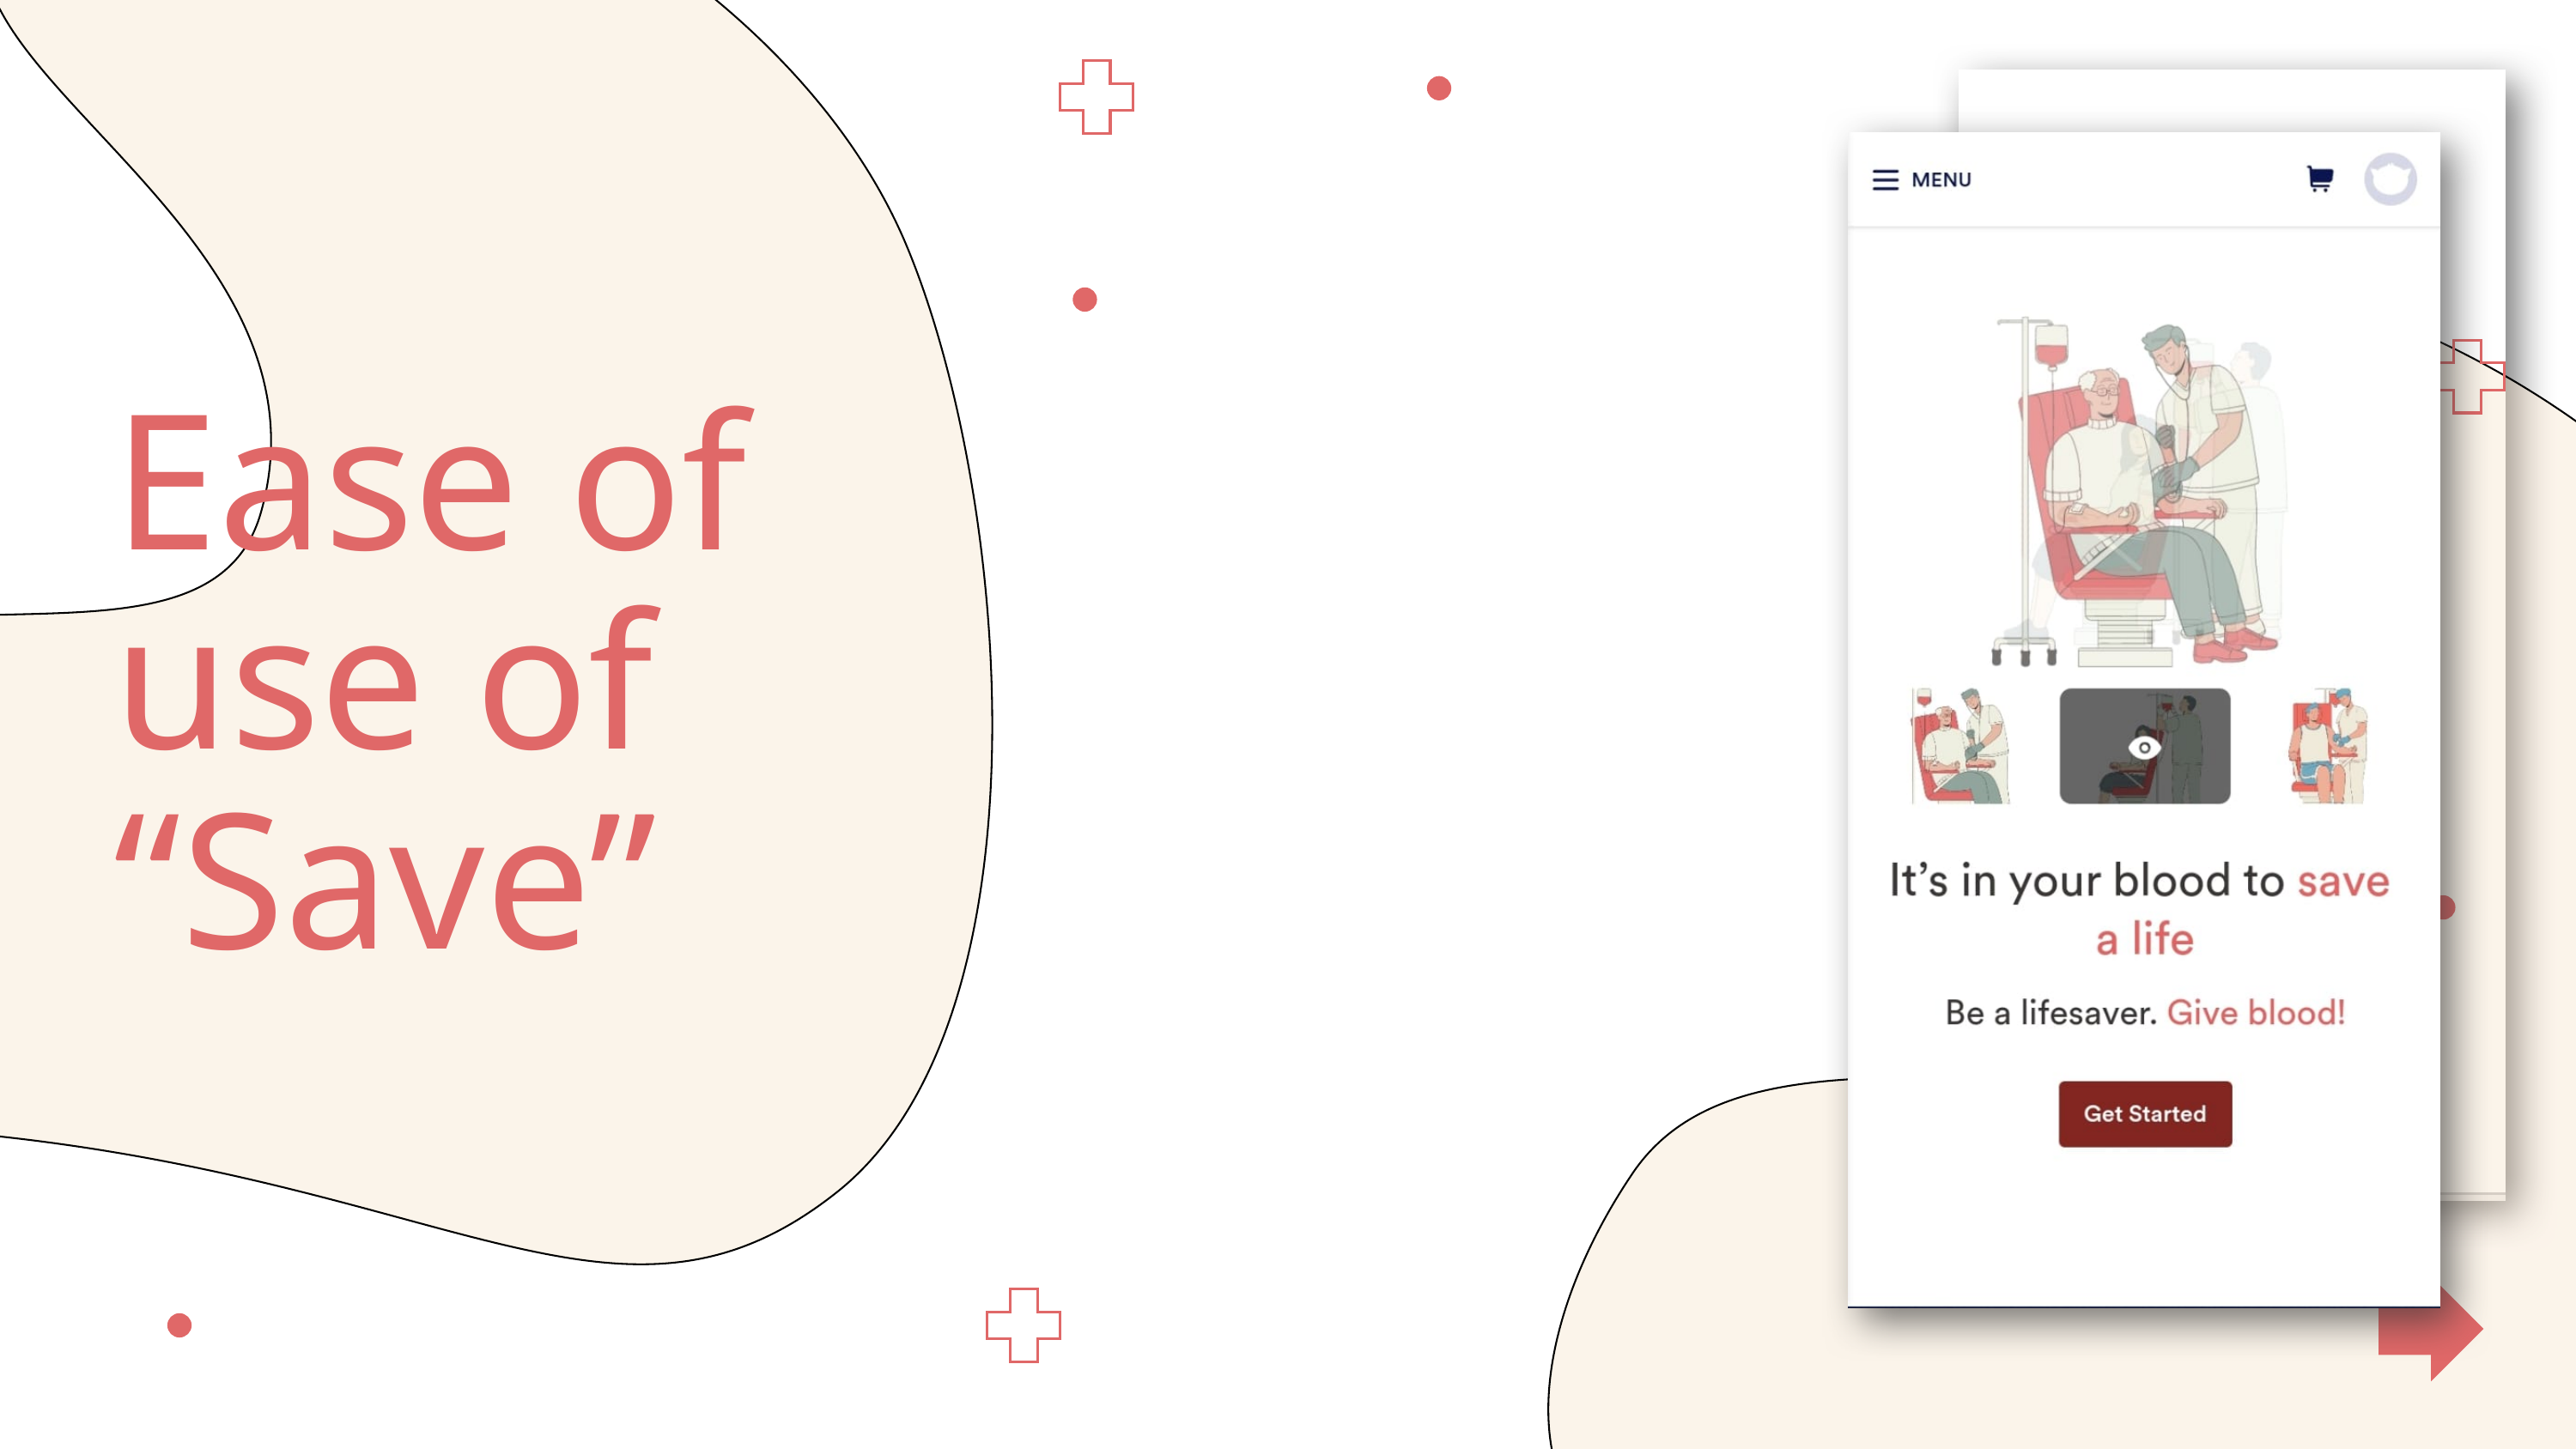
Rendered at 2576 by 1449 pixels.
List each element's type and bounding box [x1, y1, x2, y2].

text_box [167, 1313, 192, 1338]
text_box [1426, 76, 1452, 101]
text_box [1631, 298, 2576, 1449]
text_box [1060, 60, 1134, 134]
text_box [2440, 894, 2457, 920]
text_box [987, 1288, 1061, 1362]
text_box [0, 0, 1037, 1219]
picture [1847, 69, 2506, 1309]
text_box [1072, 287, 1098, 312]
text_box [2378, 1276, 2484, 1382]
text_box [2440, 339, 2505, 414]
